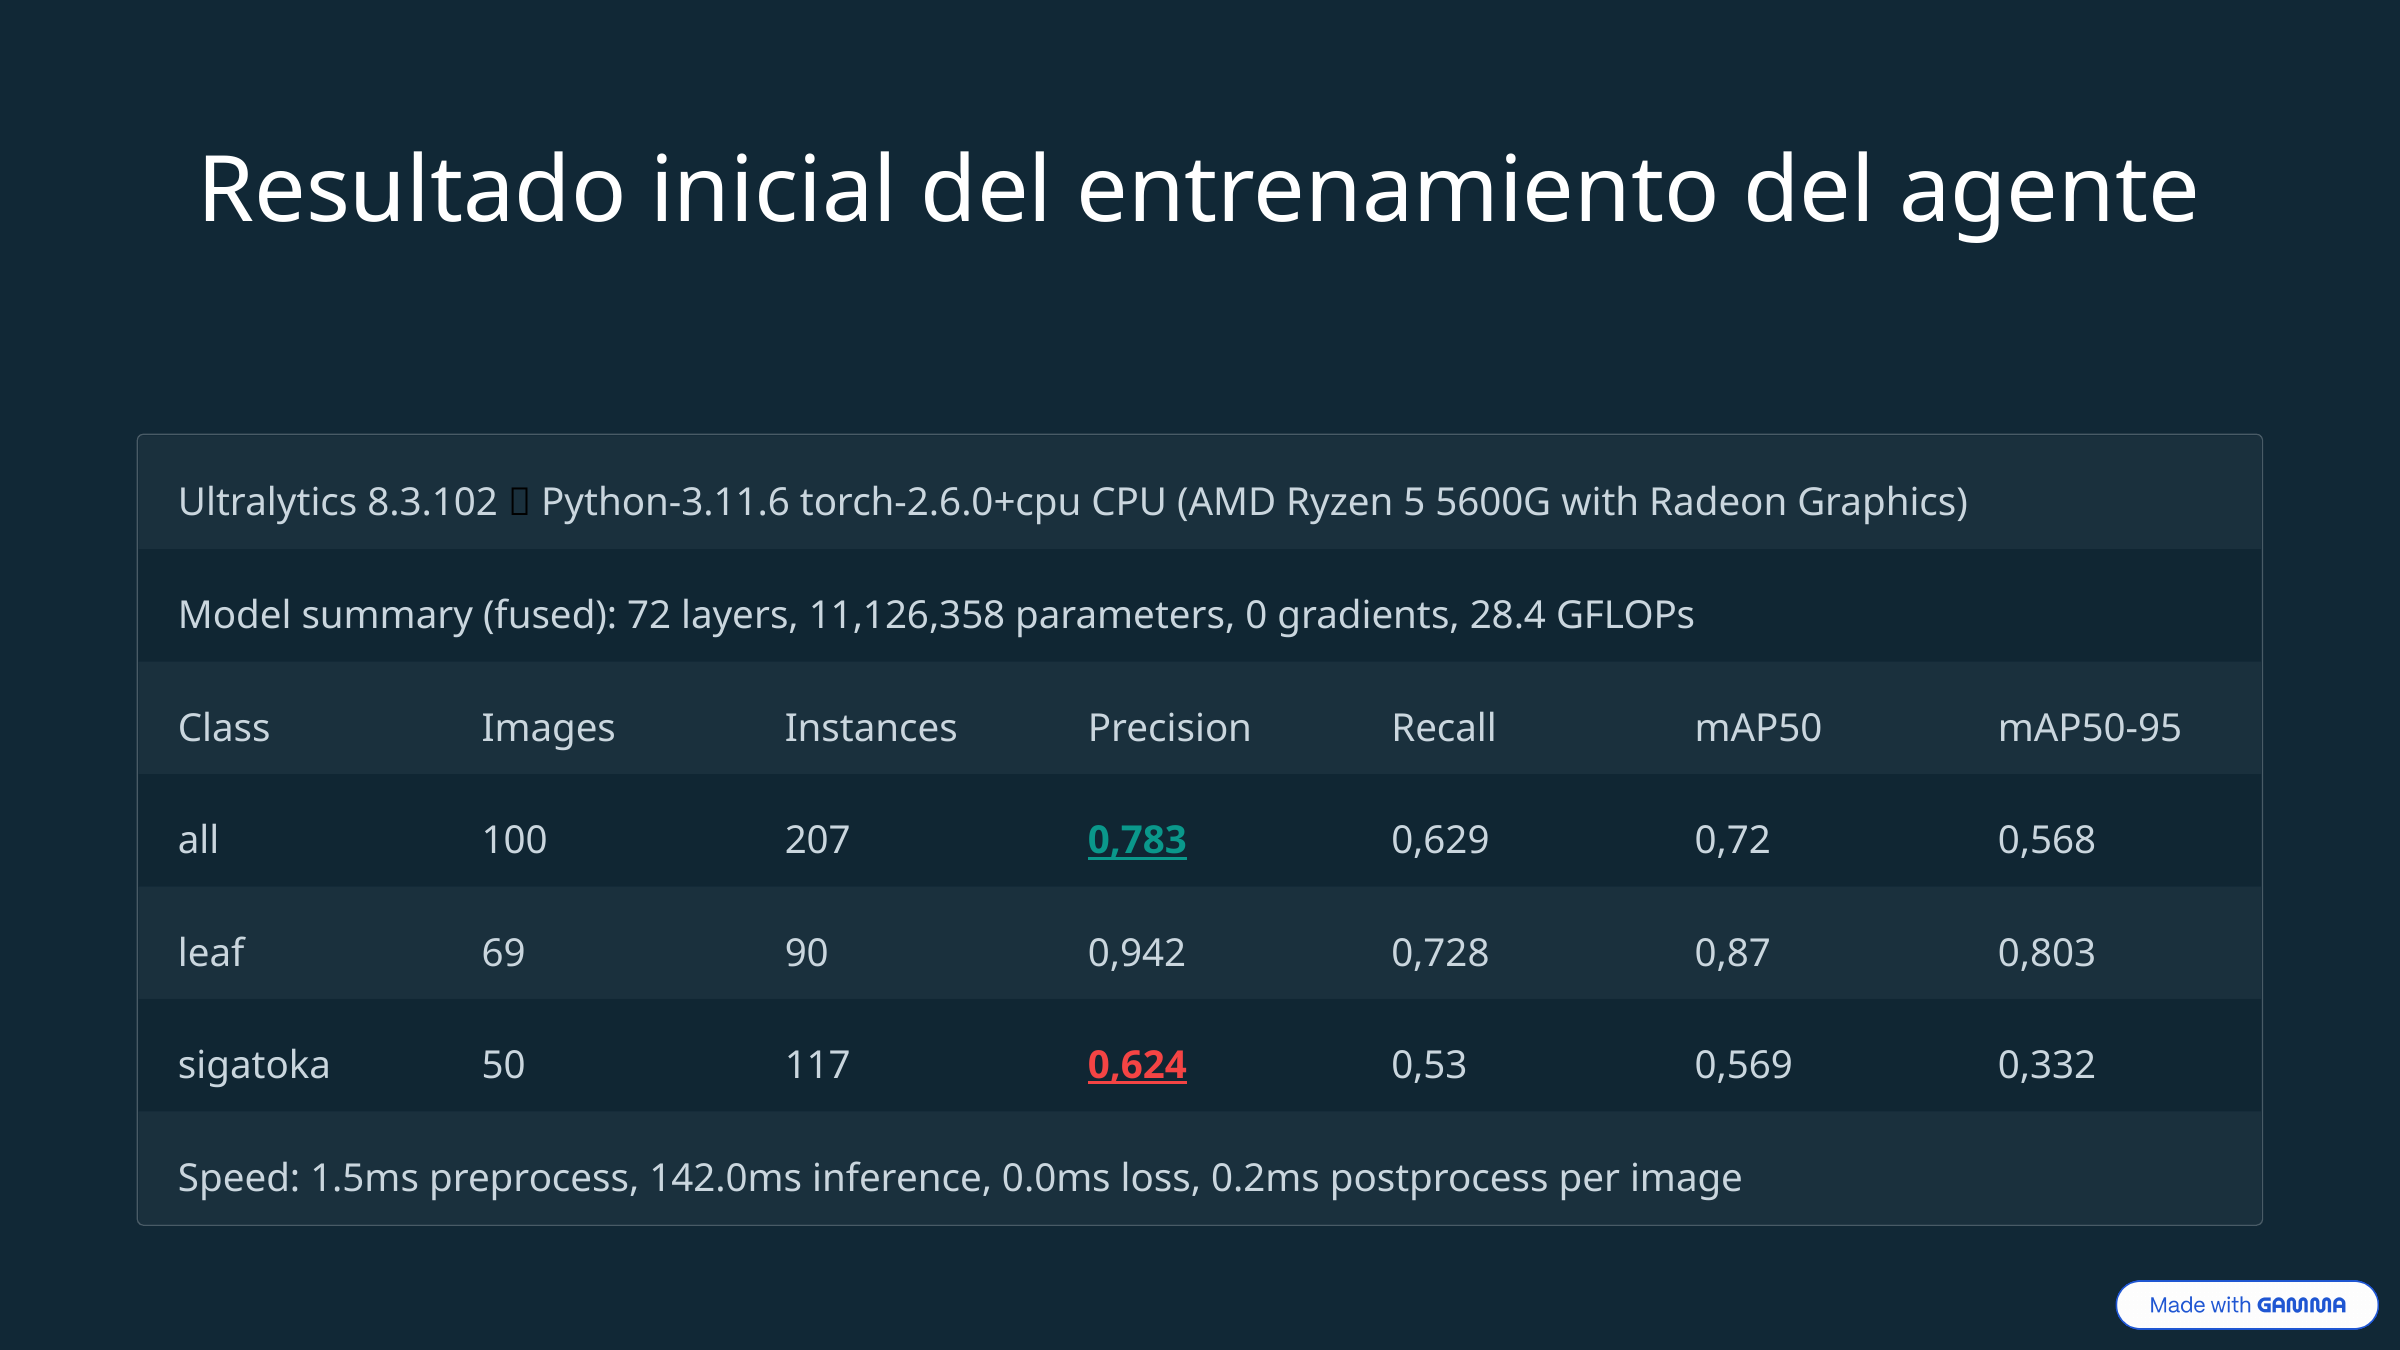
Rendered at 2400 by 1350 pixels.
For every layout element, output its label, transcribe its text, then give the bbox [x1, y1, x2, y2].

text_box Images [481, 686, 705, 750]
text_box 117 [784, 1023, 1009, 1087]
text_box 0,783 [1087, 798, 1312, 862]
text_box 0,568 [1997, 798, 2222, 862]
picture [2106, 1271, 2389, 1339]
text_box 100 [481, 798, 705, 862]
text_box 0,569 [1694, 1023, 1919, 1087]
text_box 69 [481, 911, 705, 975]
text_box 90 [784, 911, 1009, 975]
text_box Instances [784, 686, 1009, 750]
text_box 0,803 [1997, 911, 2222, 975]
text_box [138, 435, 2262, 549]
text_box [138, 549, 2262, 661]
text_box 0,53 [1391, 1023, 1615, 1087]
text_box [138, 661, 2262, 774]
text_box 0,942 [1087, 911, 1312, 975]
text_box 0,629 [1391, 798, 1615, 862]
text_box 0,332 [1997, 1023, 2222, 1087]
text_box Model summary (fused): 72 layers, 11,126,358 parameters, 0 gradients, 28.4 GFLOPs [177, 574, 2223, 637]
text_box leaf [177, 911, 402, 975]
text_box 0,72 [1694, 798, 1919, 862]
text_box Resultado inicial del entrenamiento del agente [137, 124, 2263, 356]
text_box 0,87 [1694, 911, 1919, 975]
text_box [138, 1111, 2262, 1224]
text_box Class [177, 686, 402, 750]
text_box Speed: 1.5ms preprocess, 142.0ms inference, 0.0ms loss, 0.2ms postprocess per image [177, 1136, 2223, 1199]
text_box 207 [784, 798, 1009, 862]
text_box [138, 774, 2262, 886]
text_box 0,728 [1391, 911, 1615, 975]
text_box Precision [1087, 686, 1312, 750]
text_box Recall [1391, 686, 1615, 750]
text_box 50 [481, 1023, 705, 1087]
text_box sigatoka [177, 1023, 402, 1087]
text_box Ultralytics 8.3.102 🚀 Python-3.11.6 torch-2.6.0+cpu CPU (AMD Ryzen 5 5600G with Radeon Graphics) [177, 460, 2223, 525]
text_box mAP50 [1694, 686, 1919, 750]
text_box 0,624 [1087, 1023, 1312, 1087]
text_box [138, 998, 2262, 1111]
text_box all [177, 798, 402, 862]
text_box [138, 886, 2262, 998]
text_box mAP50-95 [1997, 686, 2222, 750]
